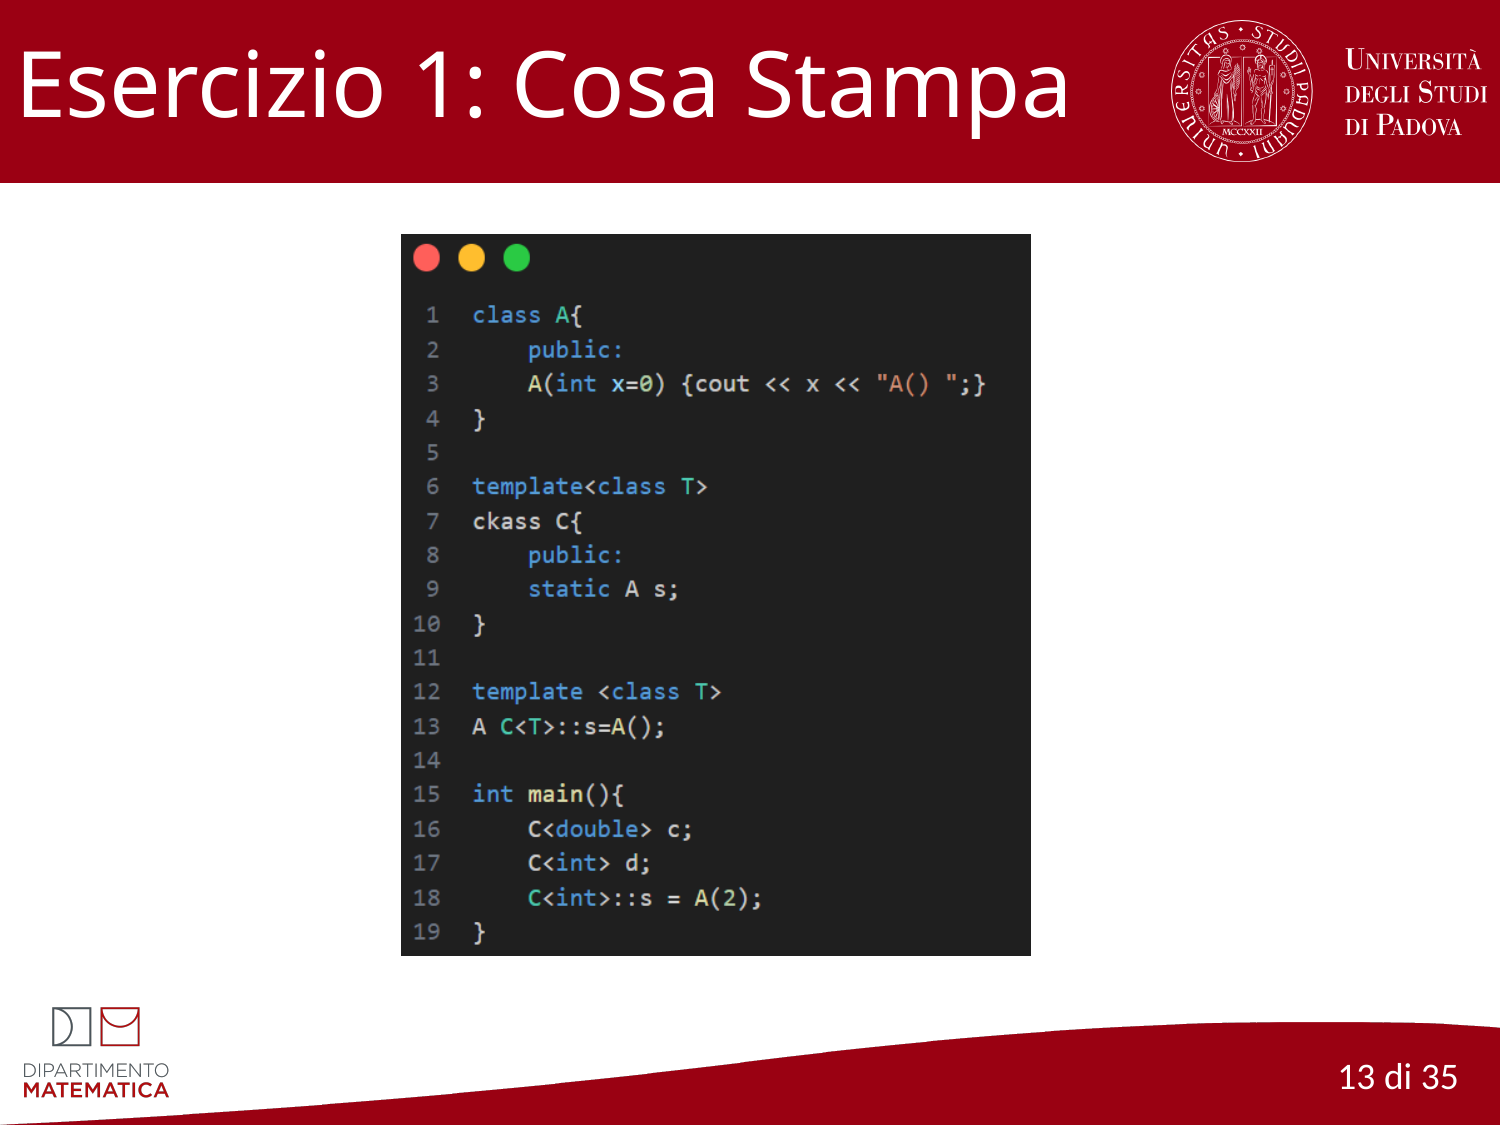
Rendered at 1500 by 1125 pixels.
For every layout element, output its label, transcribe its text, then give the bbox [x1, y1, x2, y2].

picture [401, 234, 1031, 956]
picture [1171, 20, 1487, 162]
slide_number 13 di 35 [1136, 1044, 1474, 1104]
title Esercizio 1: Cosa Stampa [0, 0, 1159, 179]
picture [0, 1007, 1500, 1125]
